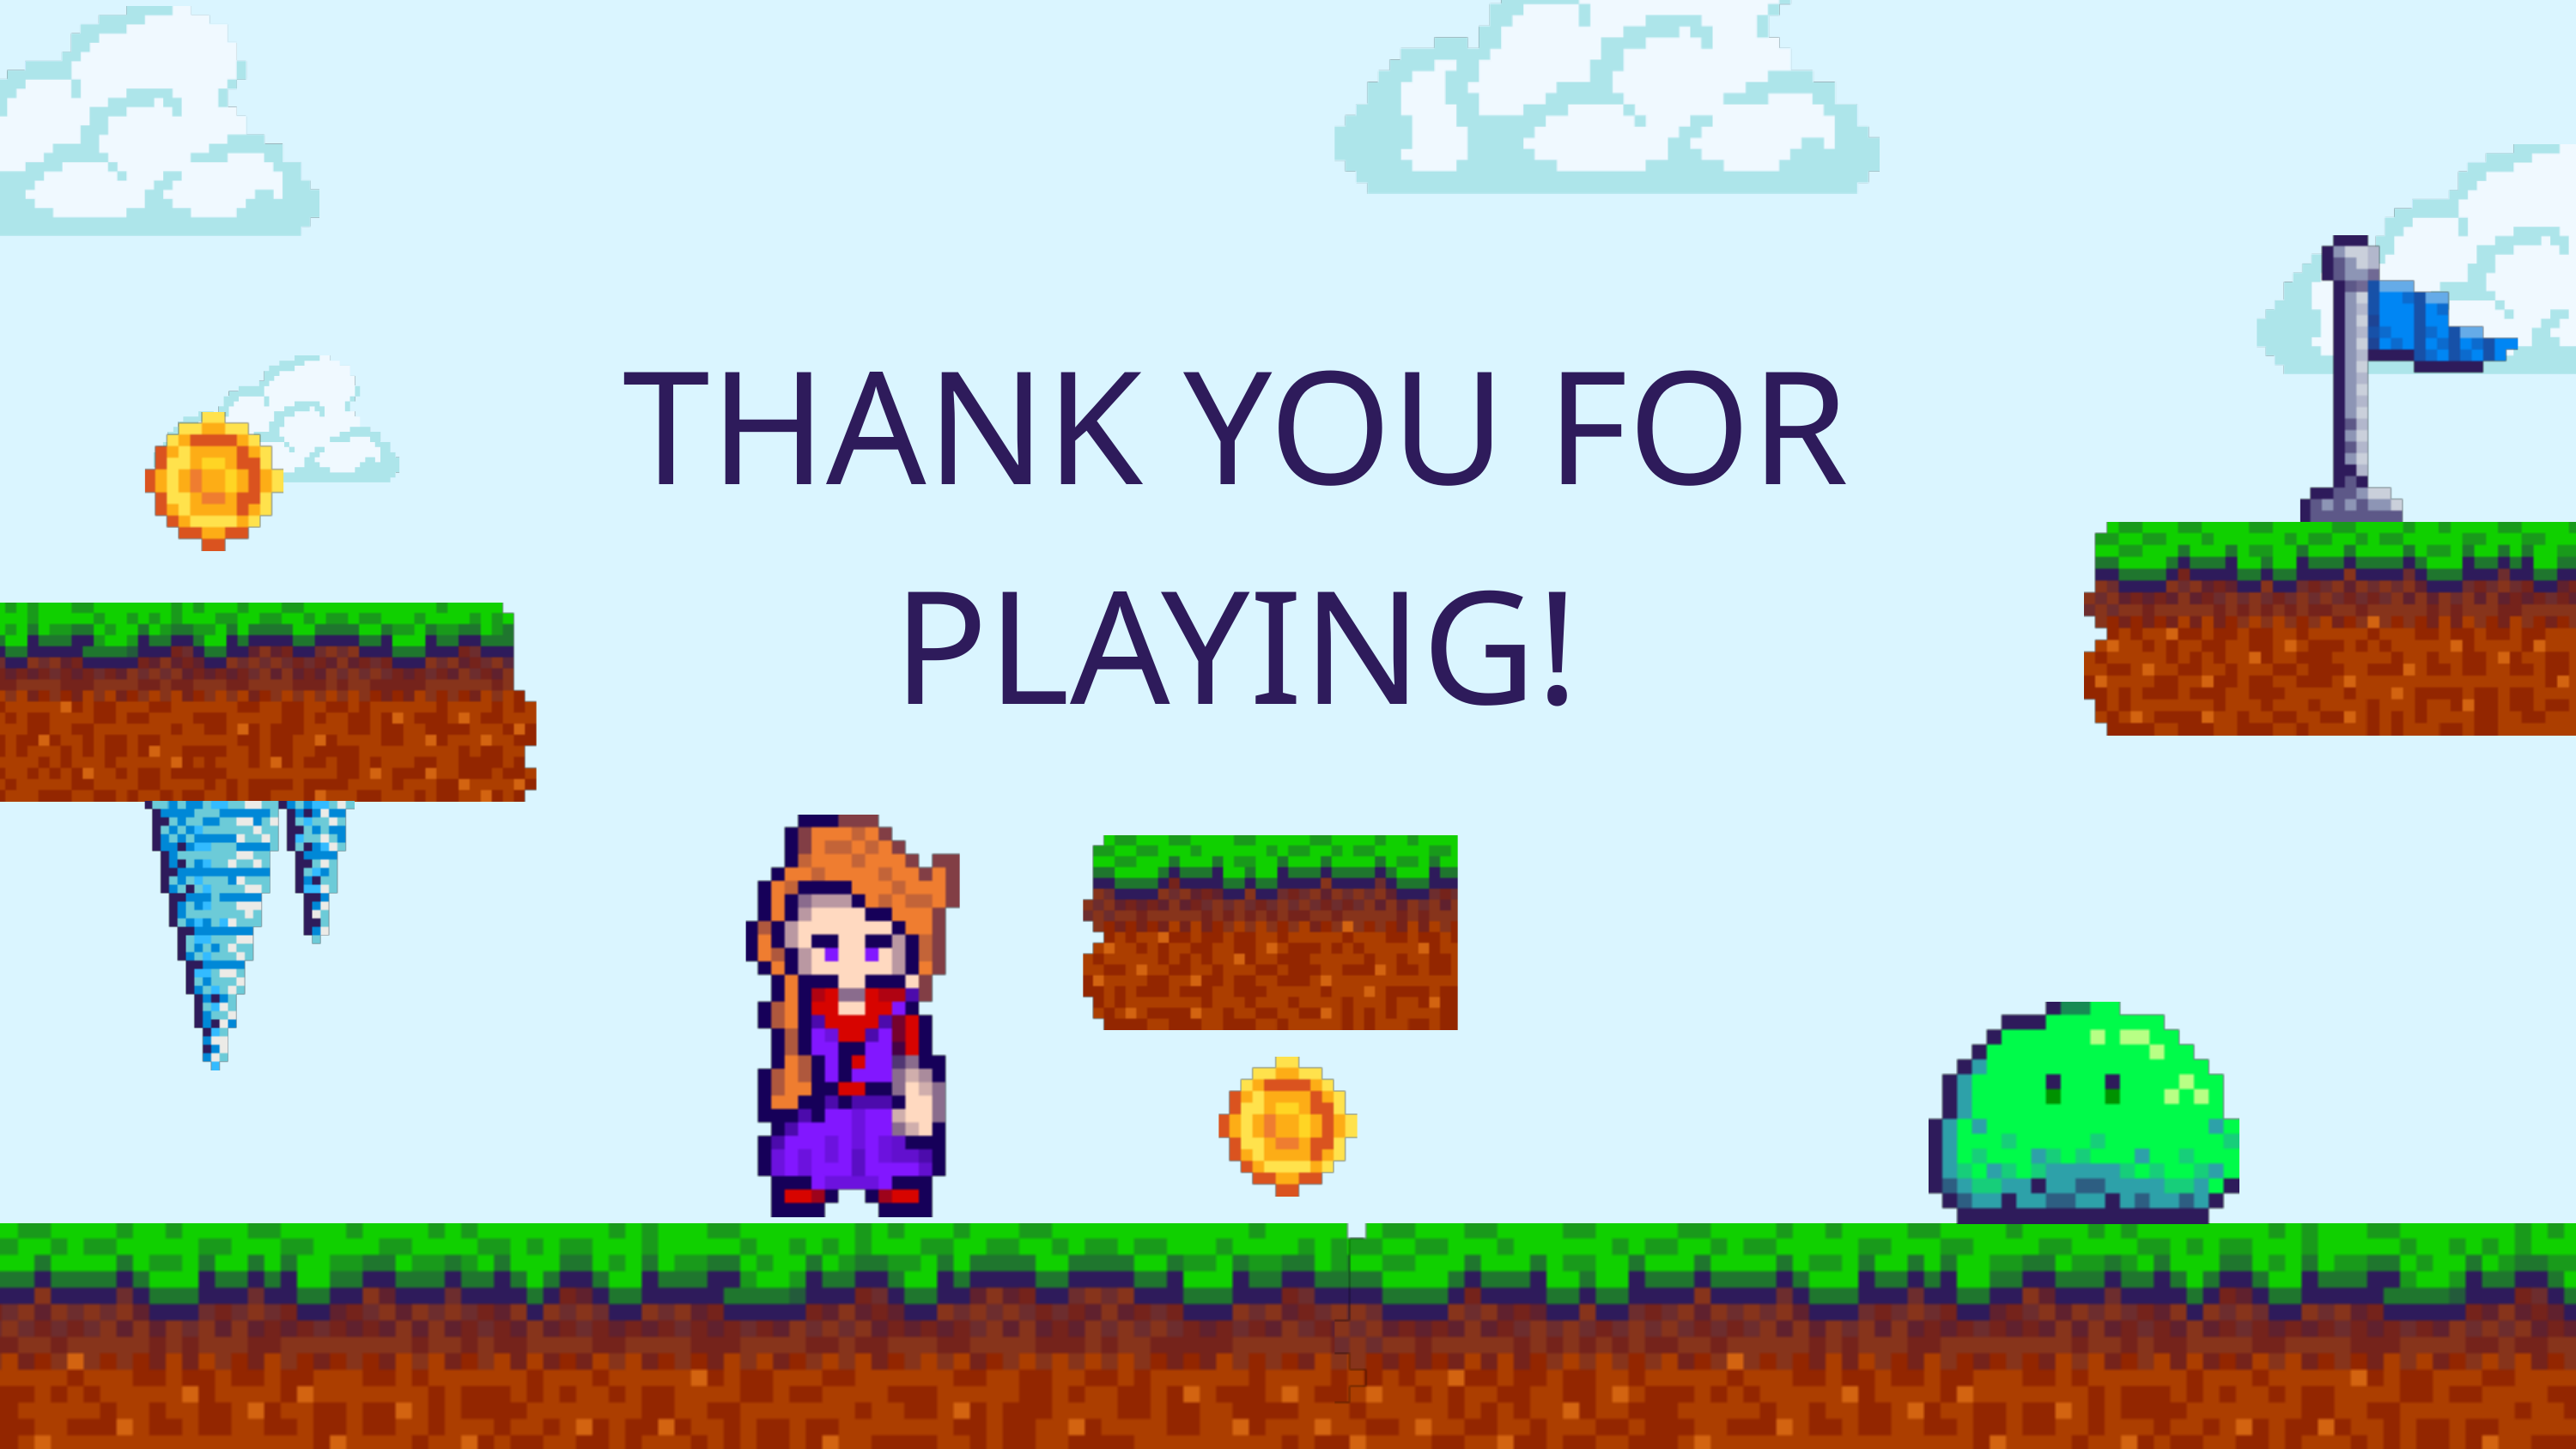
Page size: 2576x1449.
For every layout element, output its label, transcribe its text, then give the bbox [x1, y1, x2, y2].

text_box [1334, 0, 1880, 194]
text_box [1334, 1223, 2576, 1449]
text_box [2257, 144, 2576, 374]
text_box [1929, 1002, 2239, 1224]
text_box THANK YOU FOR PLAYING! [276, 296, 2196, 736]
text_box [2084, 522, 2576, 736]
text_box [144, 412, 284, 551]
text_box [1218, 1057, 1358, 1197]
text_box [144, 801, 355, 1070]
text_box [0, 6, 319, 236]
text_box [2300, 235, 2518, 522]
text_box [0, 603, 537, 802]
text_box [745, 815, 960, 1217]
text_box [153, 355, 400, 482]
text_box [0, 1223, 1334, 1449]
text_box [1083, 835, 1458, 1030]
